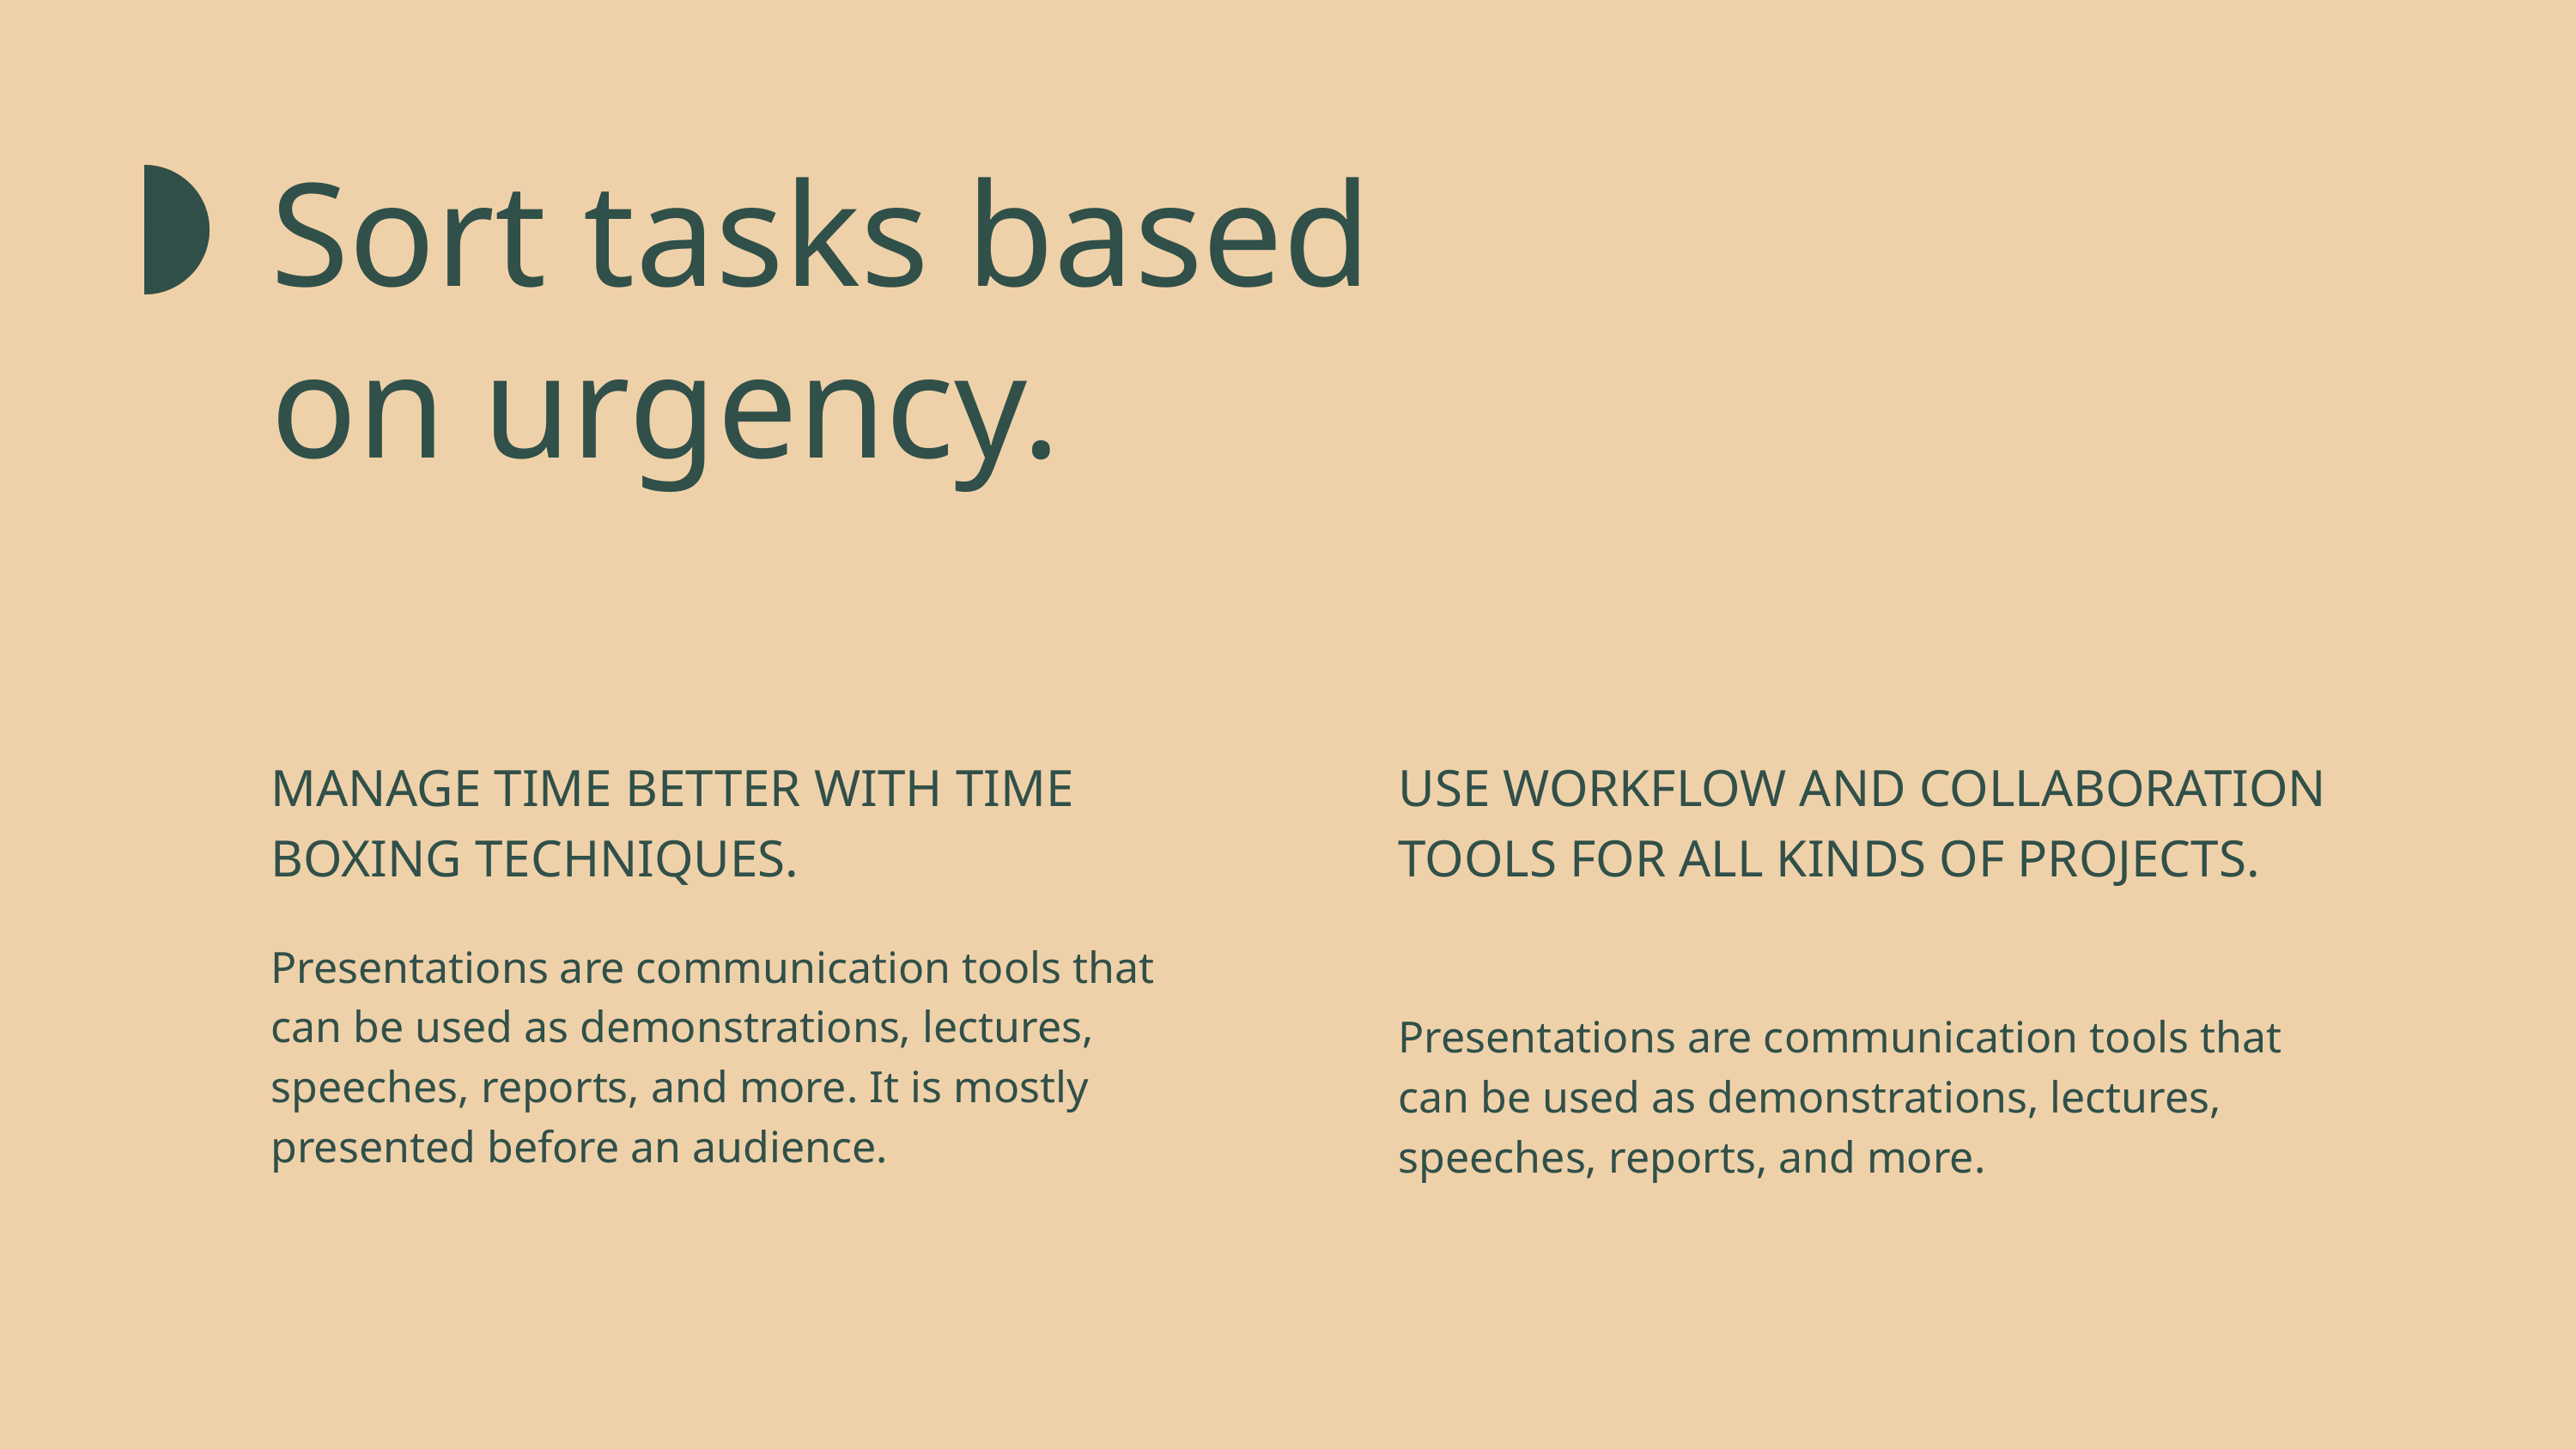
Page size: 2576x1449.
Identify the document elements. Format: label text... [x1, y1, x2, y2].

text_box Sort tasks based on urgency. [270, 143, 1722, 488]
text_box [270, 750, 1203, 1166]
picture [112, 166, 242, 294]
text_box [1398, 750, 2330, 1176]
